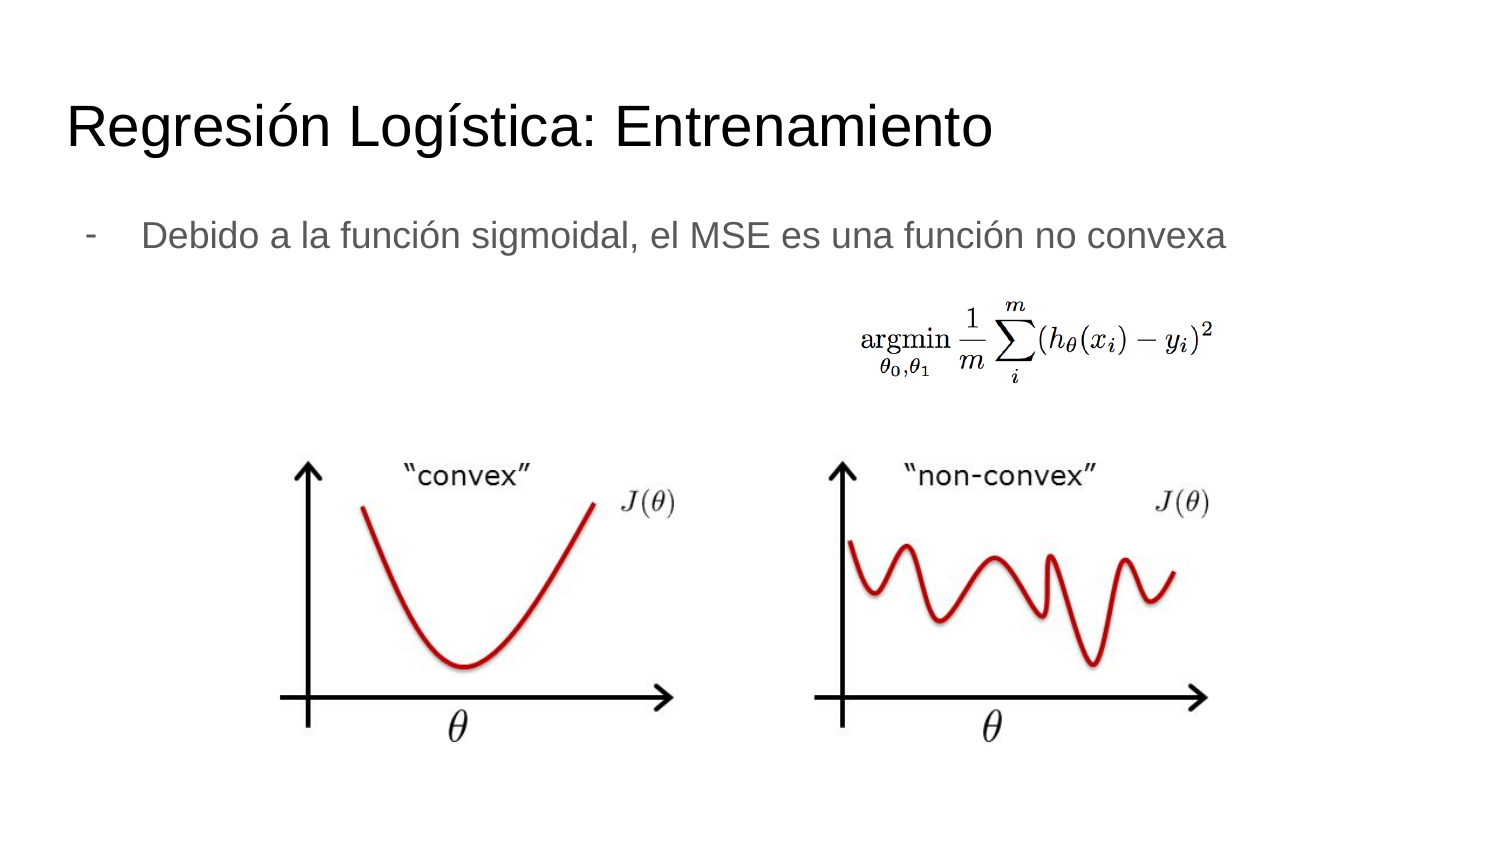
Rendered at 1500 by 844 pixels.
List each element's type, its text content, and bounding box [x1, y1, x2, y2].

title Regresión Logística: Entrenamiento [51, 72, 1449, 167]
picture [250, 285, 1250, 777]
list Debido a la función sigmoidal, el MSE es una función no convexa [51, 189, 1449, 750]
